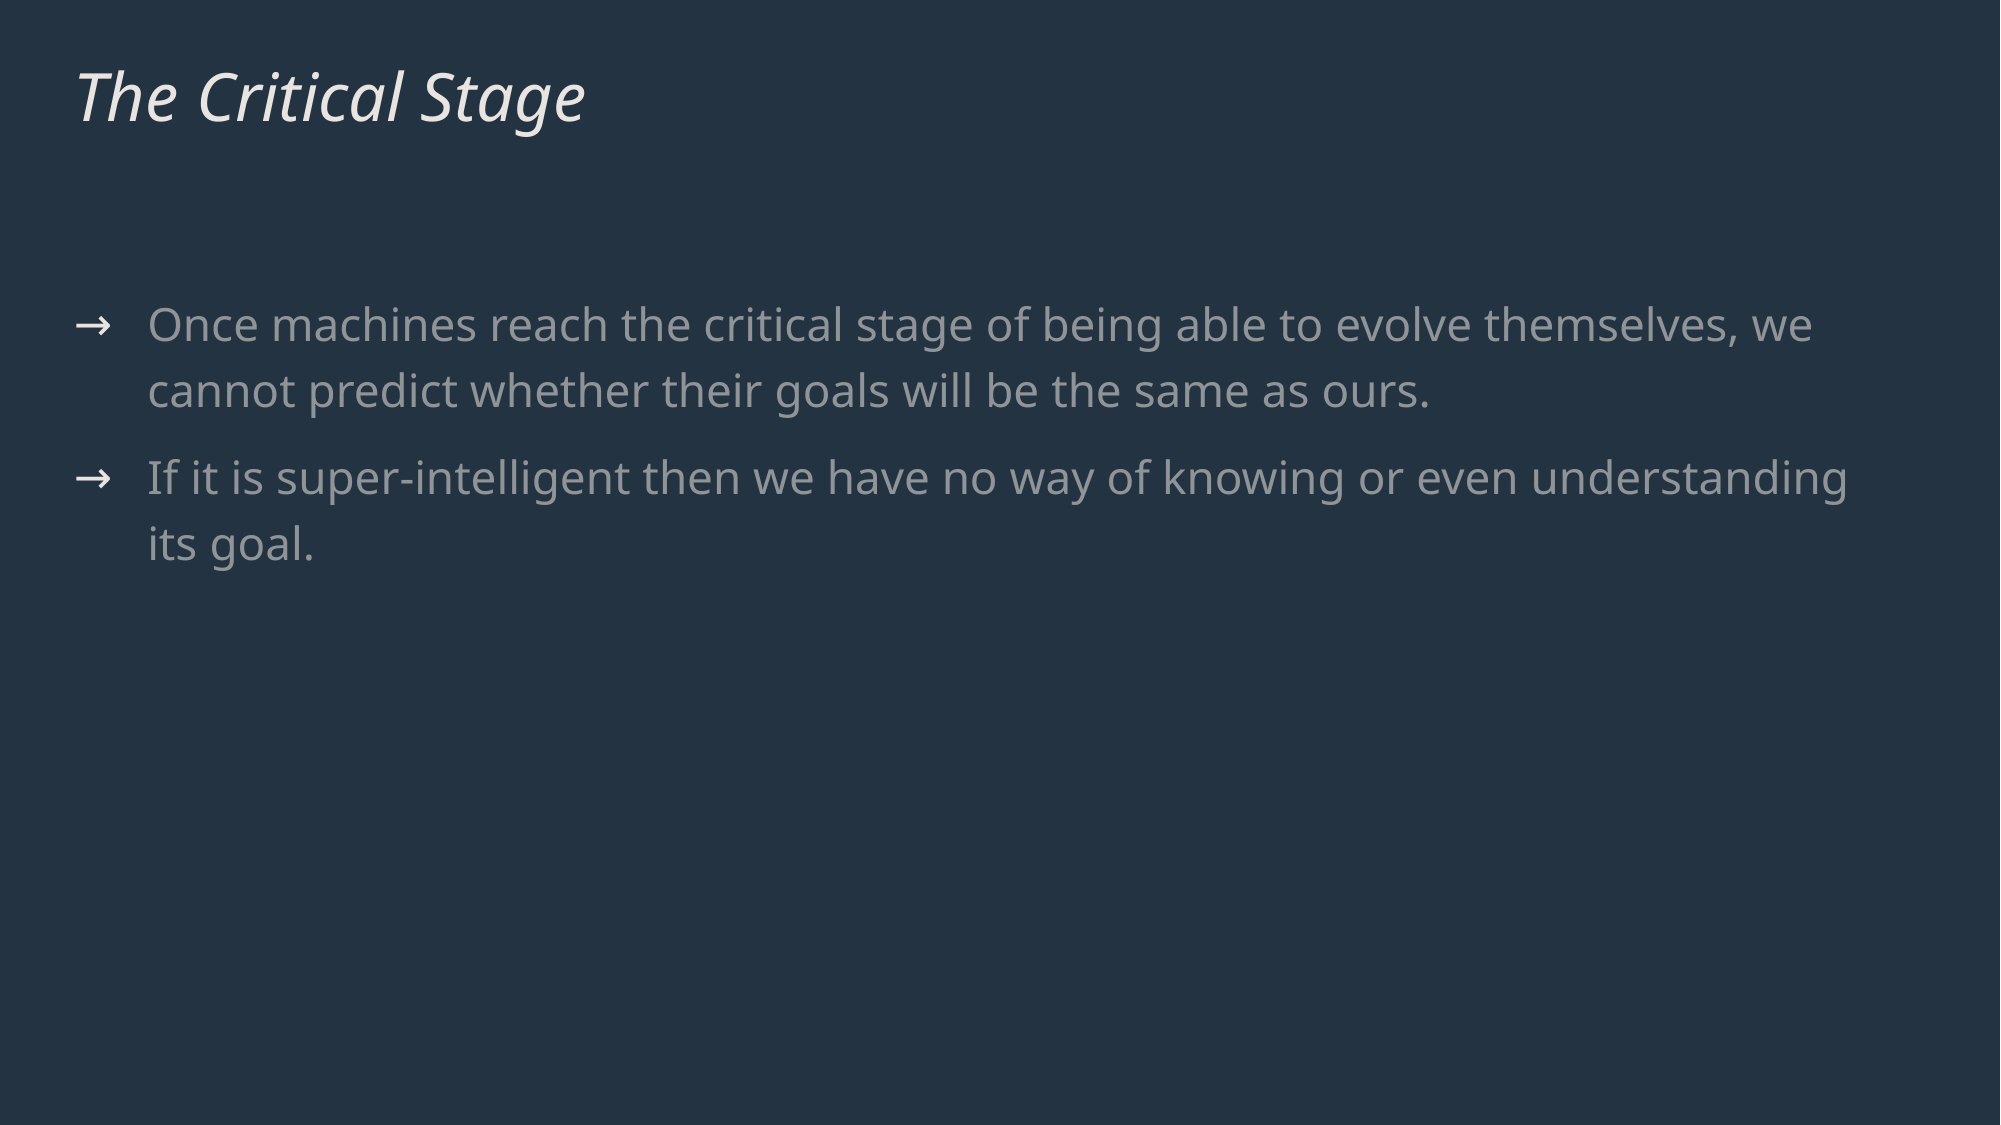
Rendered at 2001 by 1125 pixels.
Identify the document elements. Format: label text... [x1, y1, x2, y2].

title The Critical Stage [73, 63, 1928, 251]
list Once machines reach the critical stage of being able to evolve themselves, we cannot predict whether their goals will be the same as ours. If it is super-intelligent then we have no way of knowing or even understanding its goal. [73, 284, 1927, 906]
